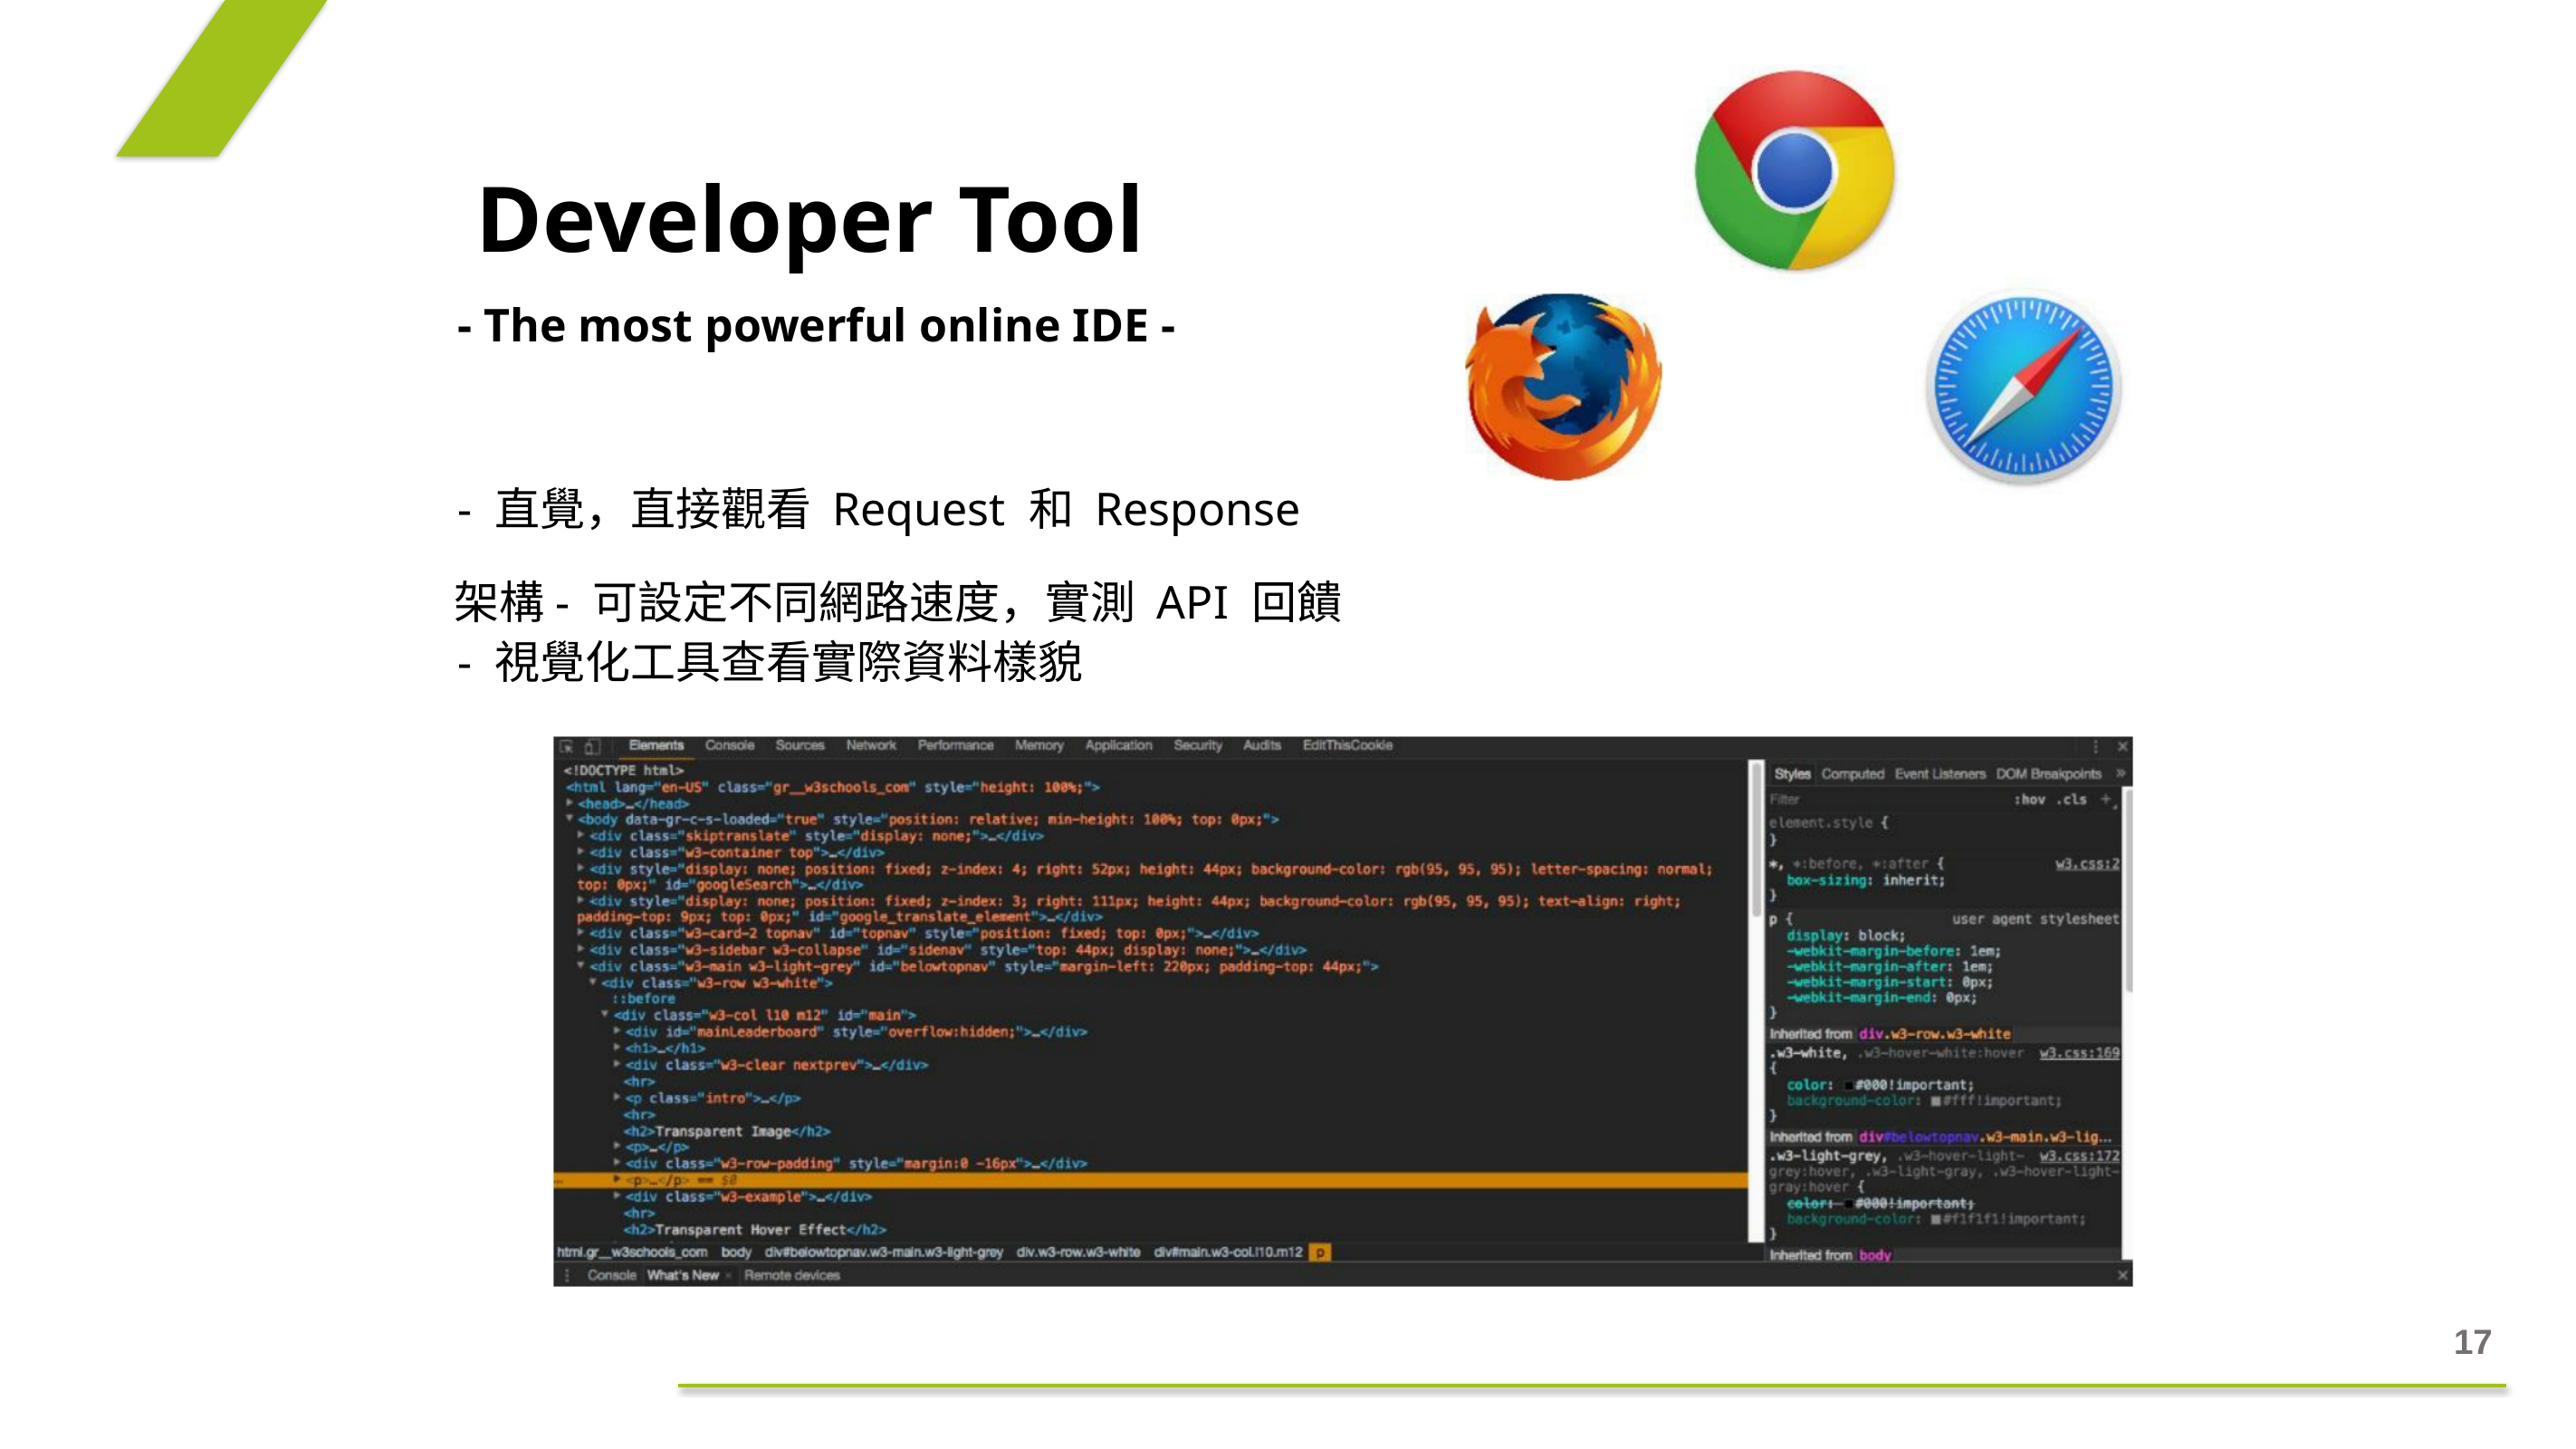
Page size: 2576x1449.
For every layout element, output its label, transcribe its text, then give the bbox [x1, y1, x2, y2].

picture [551, 734, 2134, 1288]
picture [1681, 62, 1904, 286]
text_box Developer Tool - The most powerful online IDE - - 直覺，直接觀看 Request 和 Response 架構- 可設定不同網路速度，實測 API 回饋 - 視覺化工具查看實際資料樣貌 [454, 150, 1365, 688]
picture [1911, 275, 2134, 497]
text_box [678, 1384, 2507, 1387]
picture [1463, 292, 1663, 482]
text_box [114, 0, 330, 158]
text_box 17 [2454, 1319, 2512, 1362]
